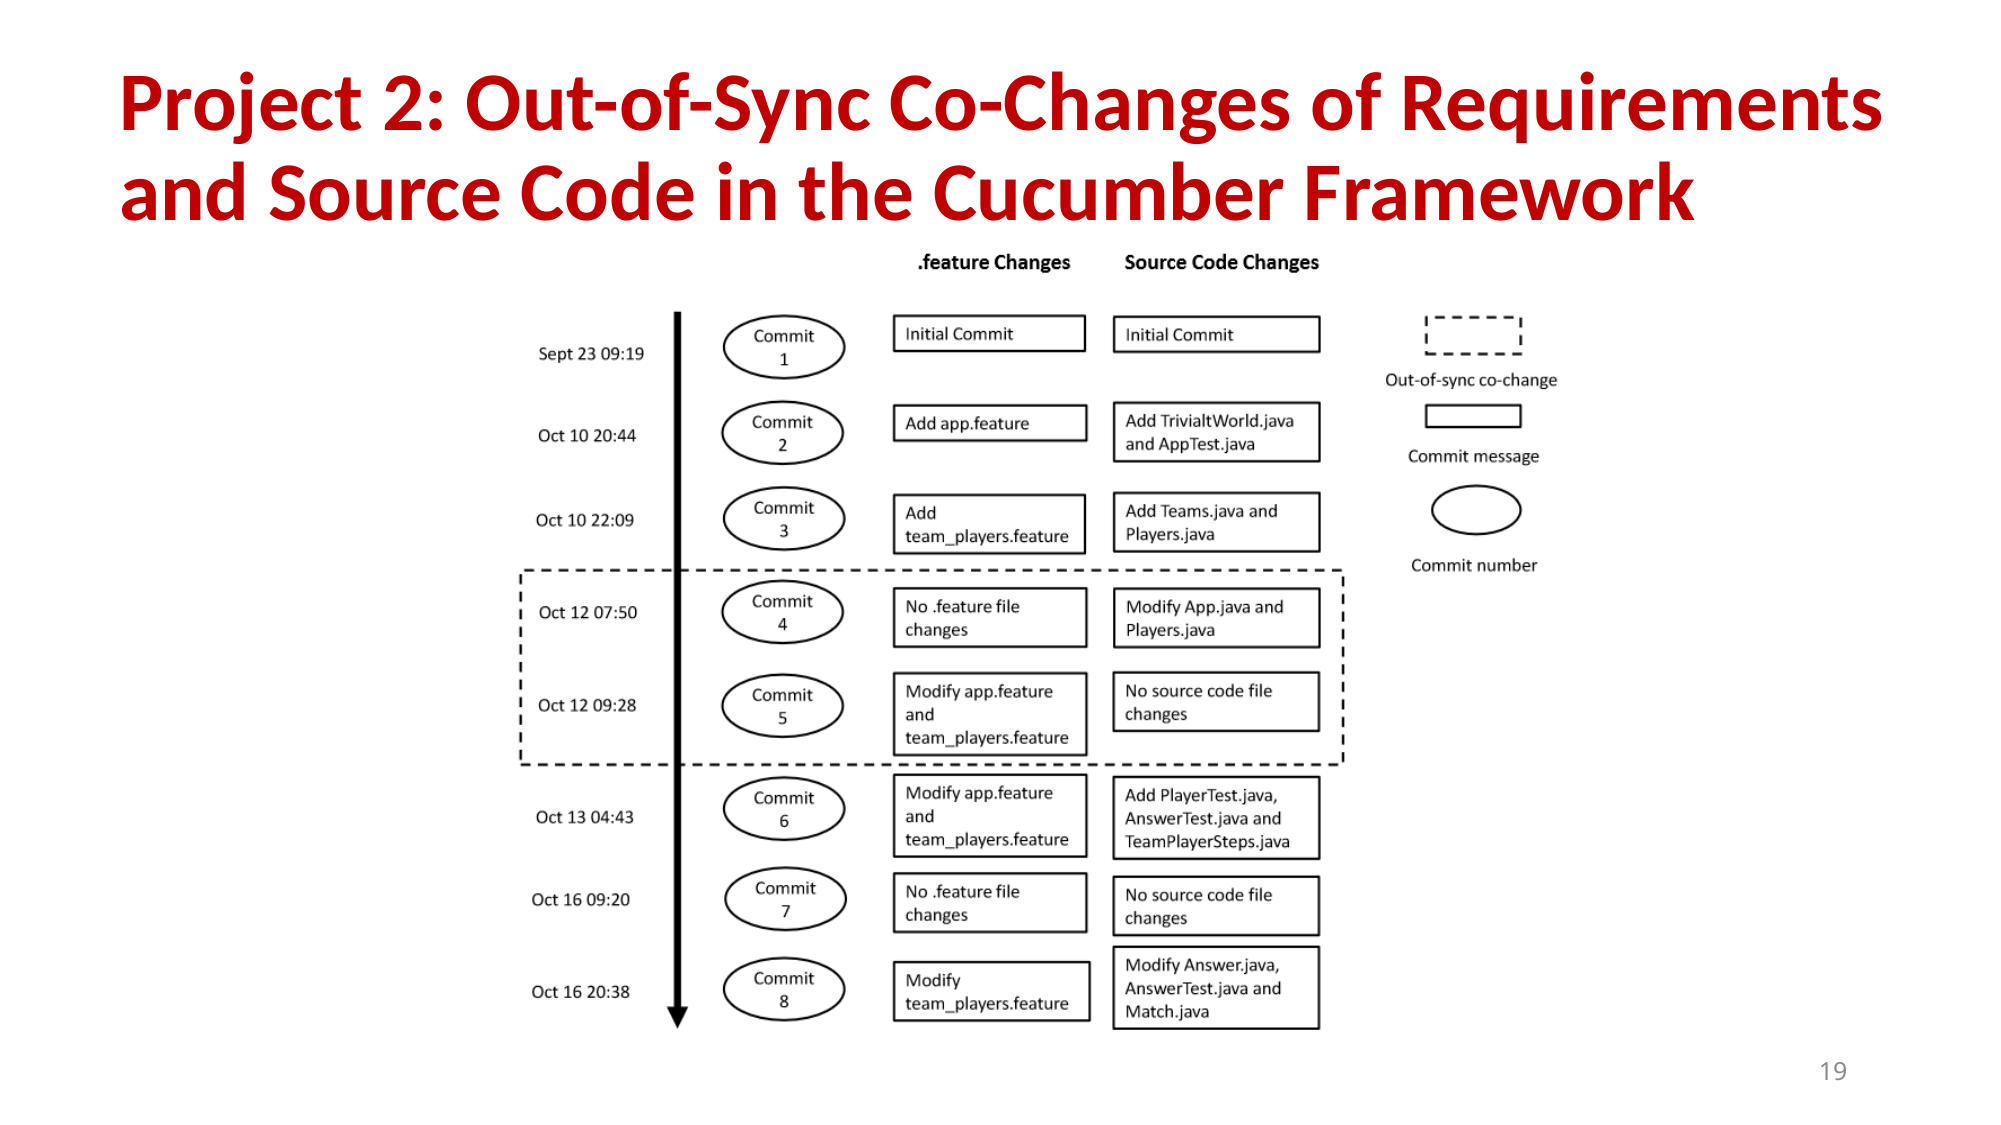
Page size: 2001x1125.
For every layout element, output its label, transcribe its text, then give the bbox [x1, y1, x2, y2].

text_box Project 2: Out-of-Sync Co-Changes of Requirements and Source Code in the Cucumber Framework [104, 45, 1942, 252]
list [467, 204, 1579, 1043]
slide_number 19 [1412, 1042, 1863, 1103]
